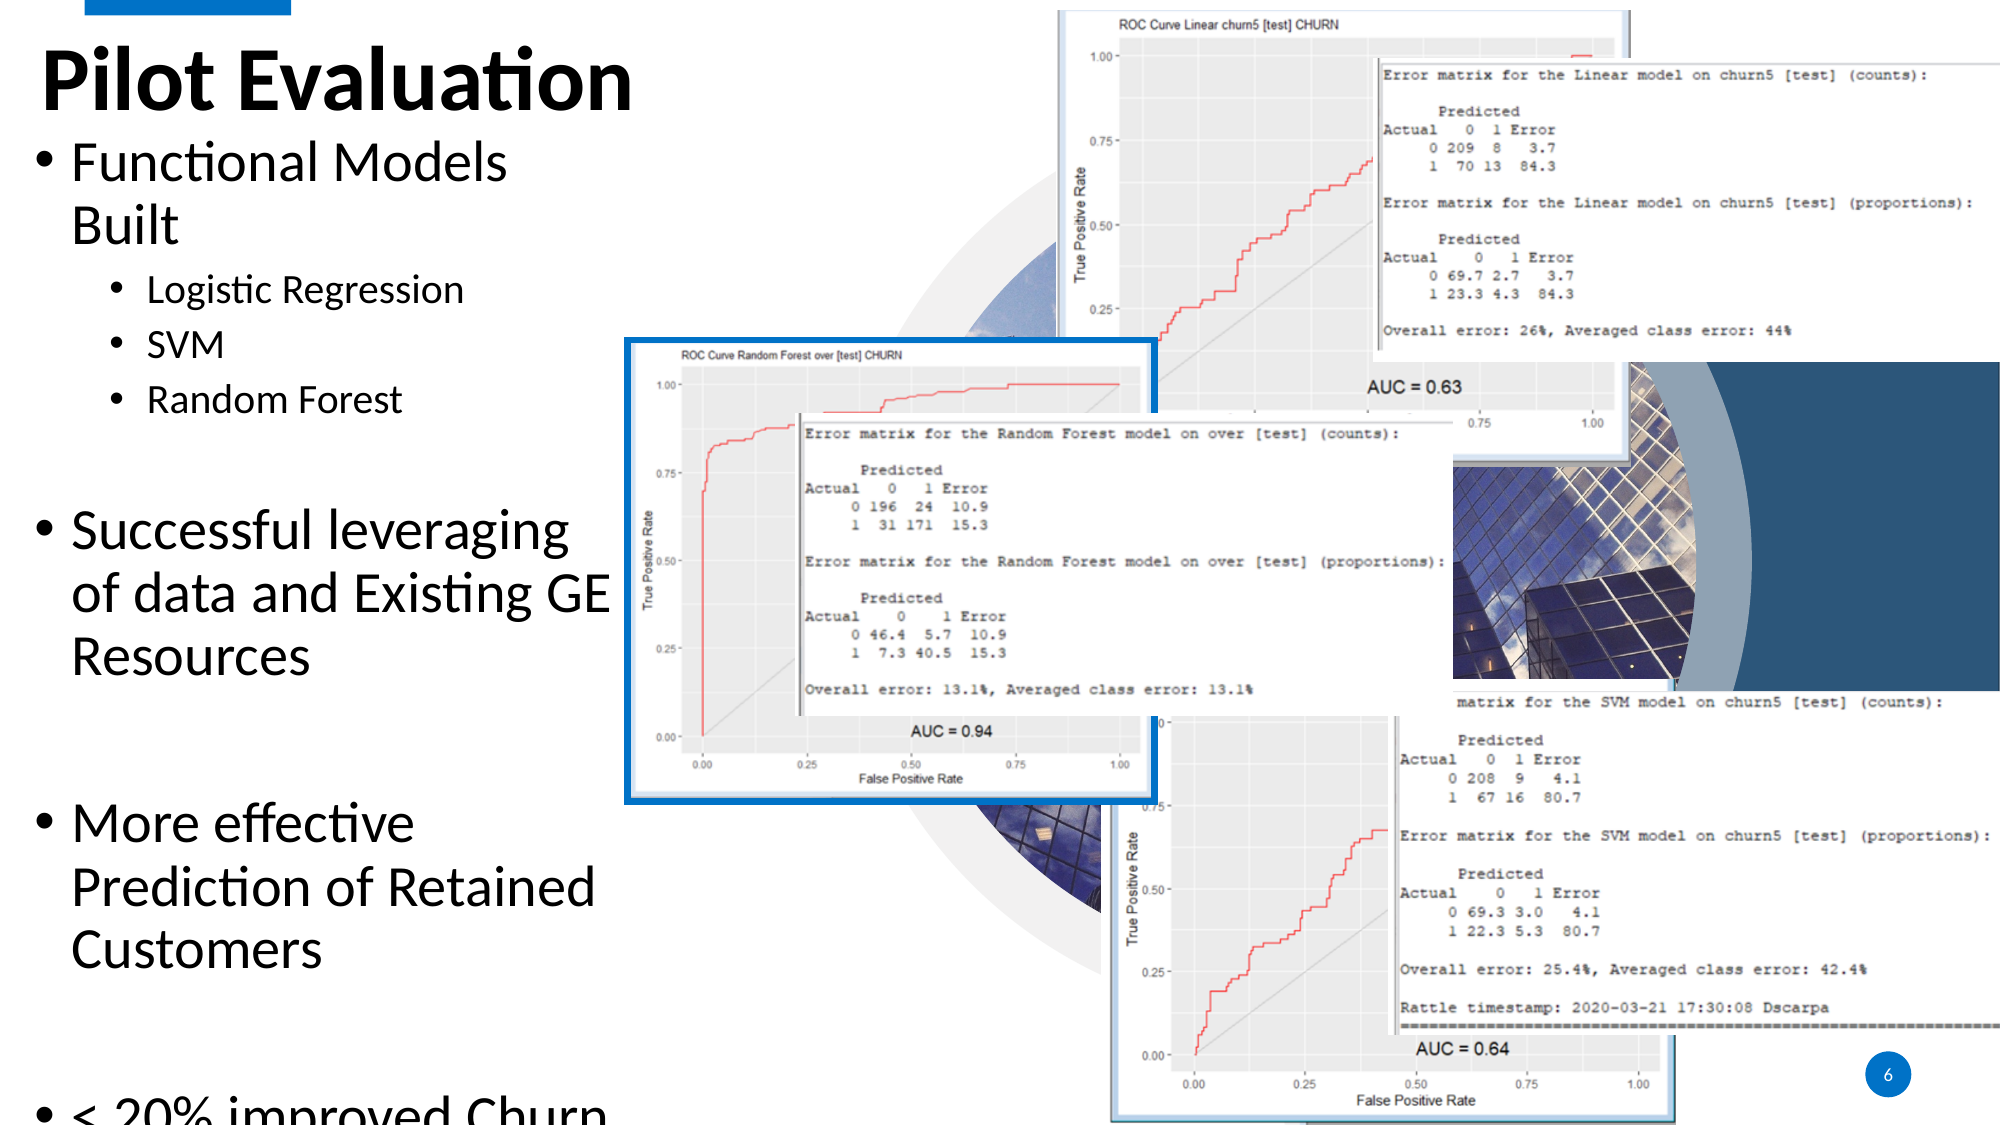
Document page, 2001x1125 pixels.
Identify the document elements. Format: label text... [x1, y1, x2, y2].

picture [630, 10, 2000, 1125]
list Functional Models Built Logistic Regression SVM Random Forest Successful leveraging of data and Existing GE Resources More effective Prediction of Retained Customers < 20% improved Churn [34, 130, 625, 903]
text_box Pilot Evaluation [41, 31, 697, 146]
picture [49, 1005, 321, 1112]
slide_number 6 [1864, 1059, 1913, 1090]
